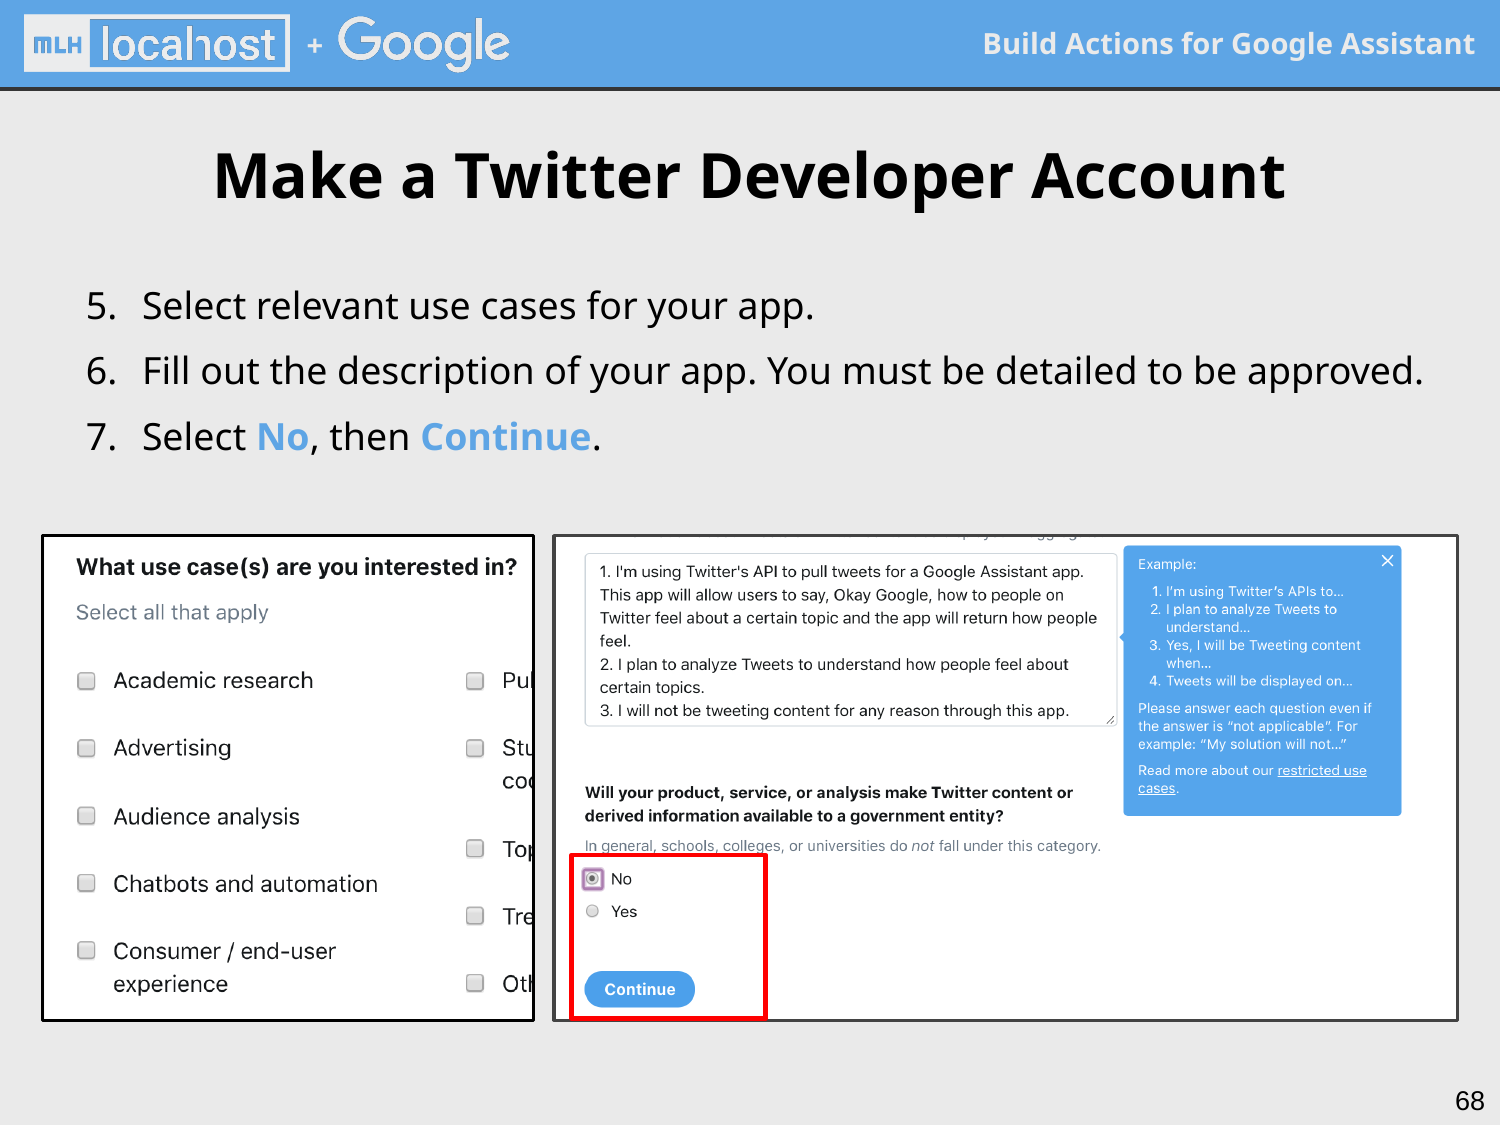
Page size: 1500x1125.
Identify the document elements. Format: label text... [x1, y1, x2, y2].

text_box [555, 536, 1456, 1019]
picture [44, 536, 533, 1019]
text_box Make a Twitter Developer Account [26, 106, 1474, 242]
picture [24, 14, 290, 72]
picture [338, 16, 510, 73]
text_box Select relevant use cases for your app. Fill out the description of your app. You must be detailed to be approved. Select No, then Continue. [52, 271, 1448, 469]
